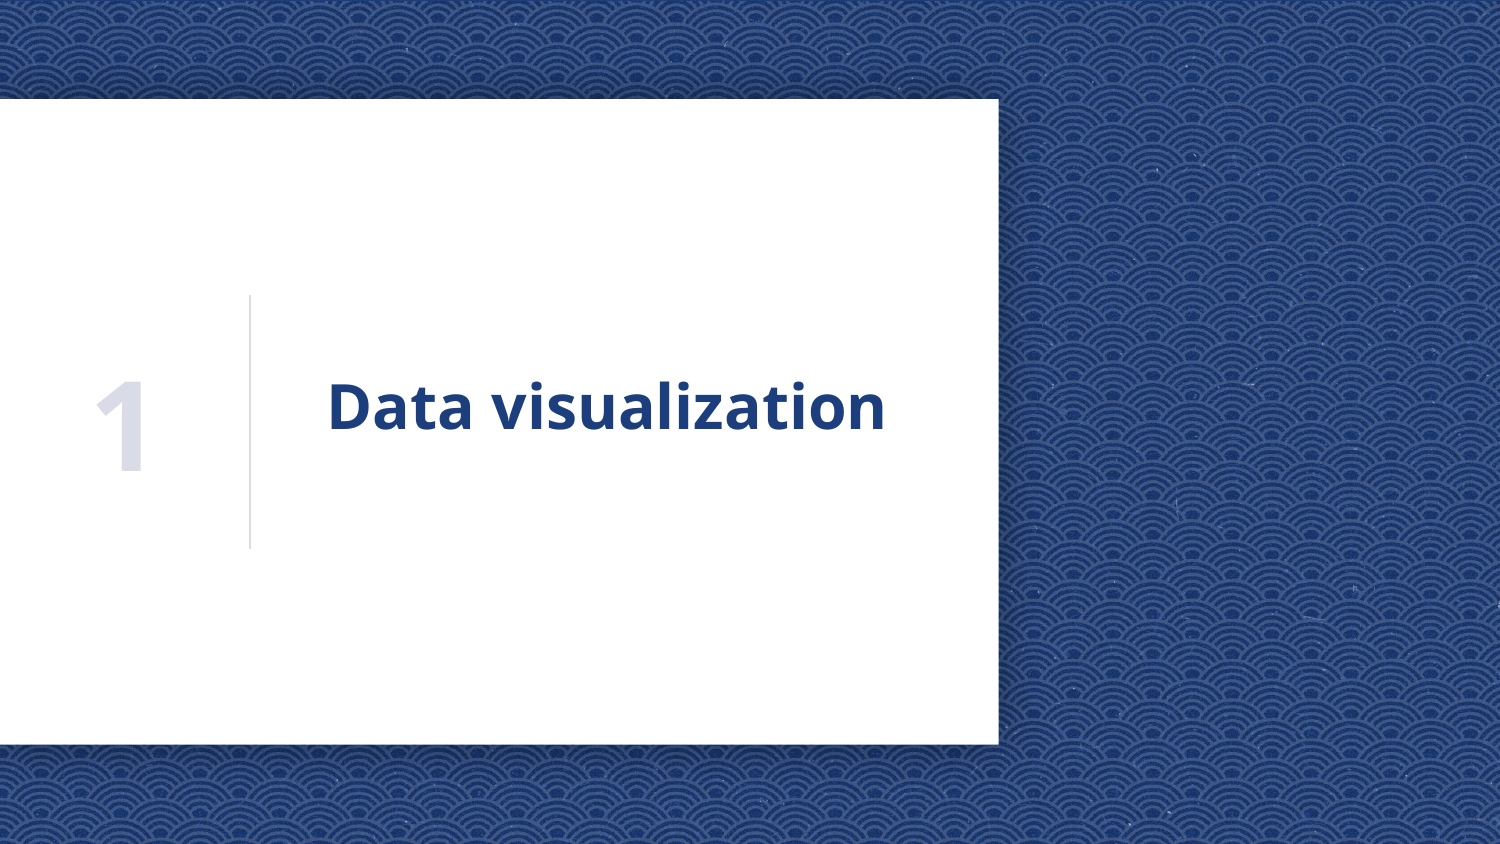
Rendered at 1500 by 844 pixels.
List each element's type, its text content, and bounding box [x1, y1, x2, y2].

text_box 1 [0, 295, 251, 549]
picture [0, 1, 1500, 844]
title Data visualization [326, 326, 920, 517]
